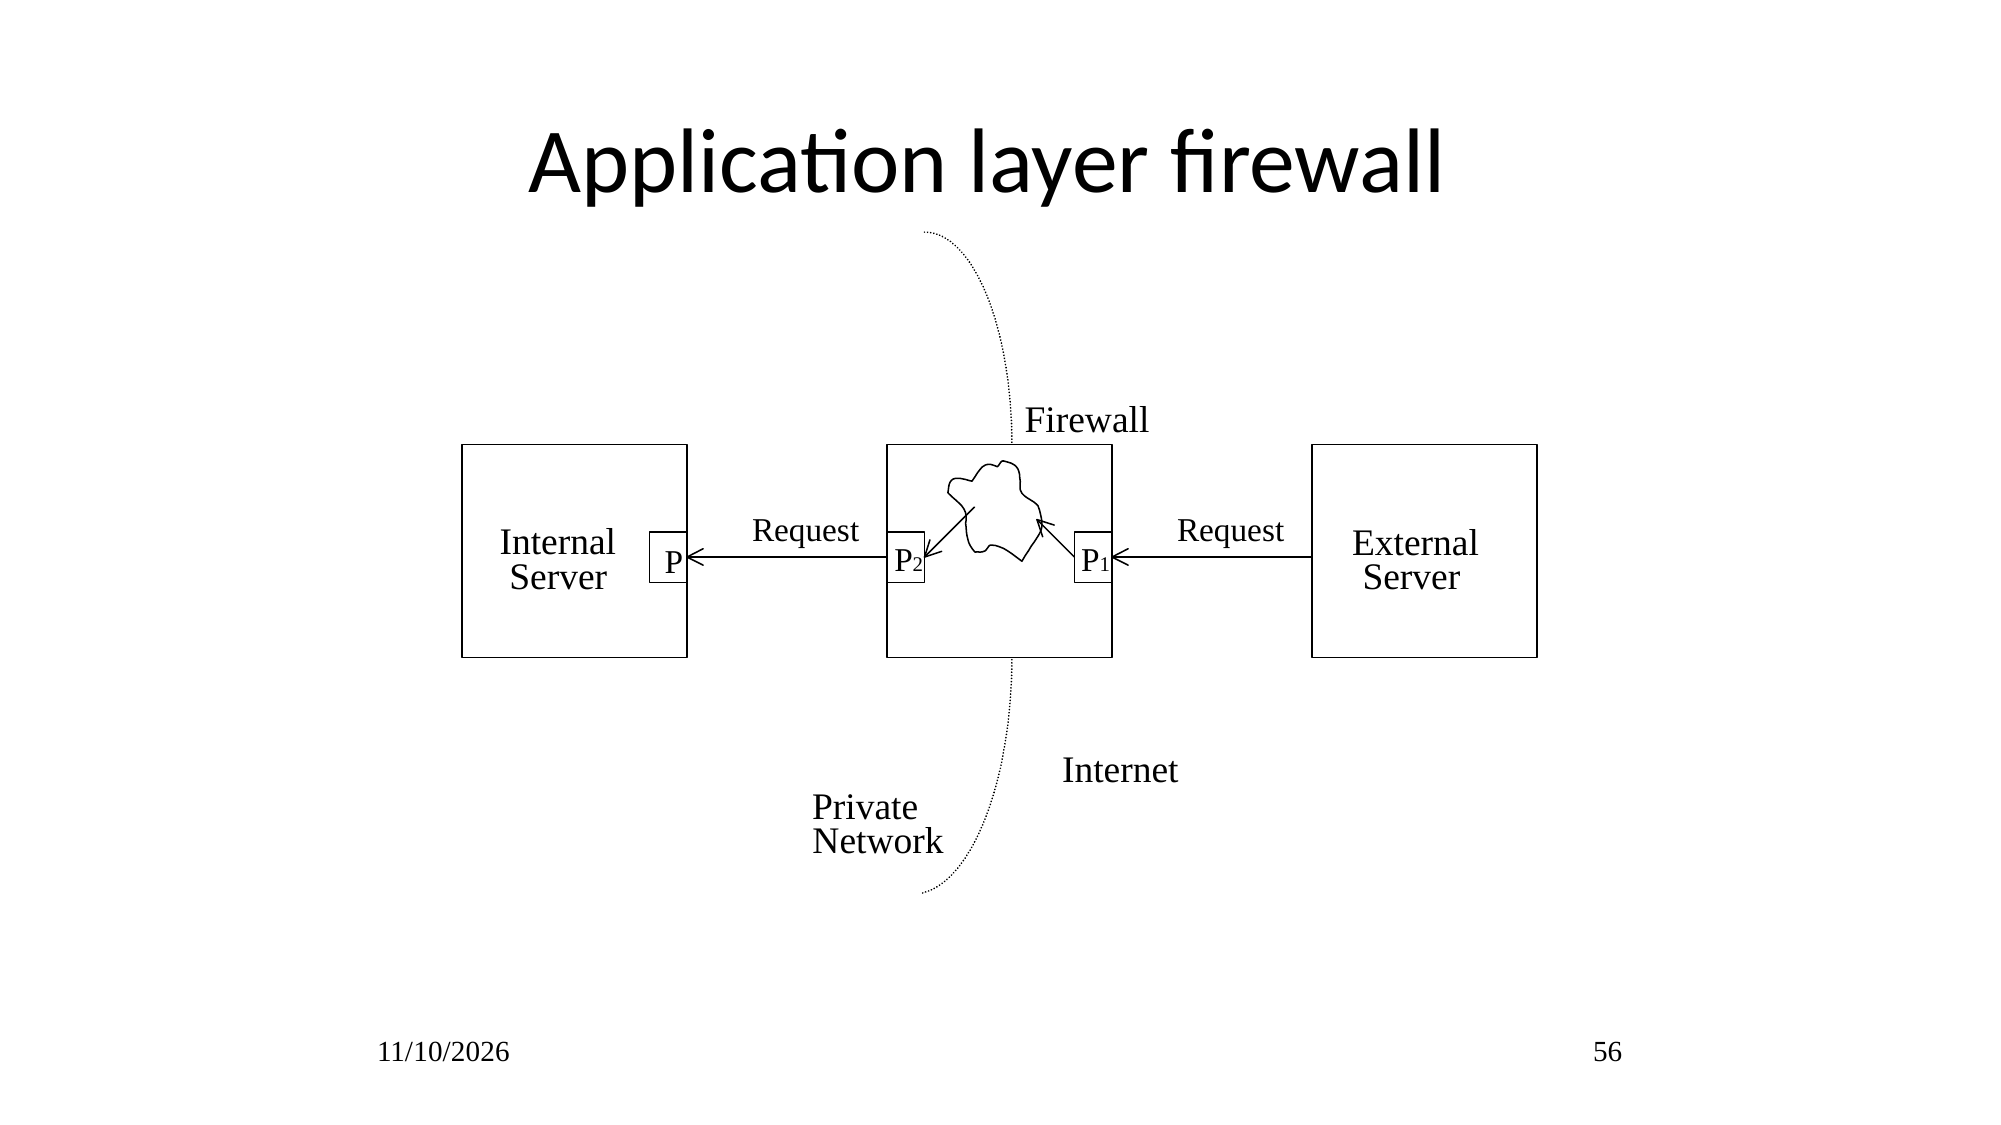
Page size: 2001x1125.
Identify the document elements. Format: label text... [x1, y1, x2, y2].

text_box Application layer firewall [349, 62, 1625, 250]
text_box 11/3/2018 [362, 1024, 675, 1100]
picture [460, 230, 1539, 896]
text_box 56 [1324, 1024, 1638, 1100]
